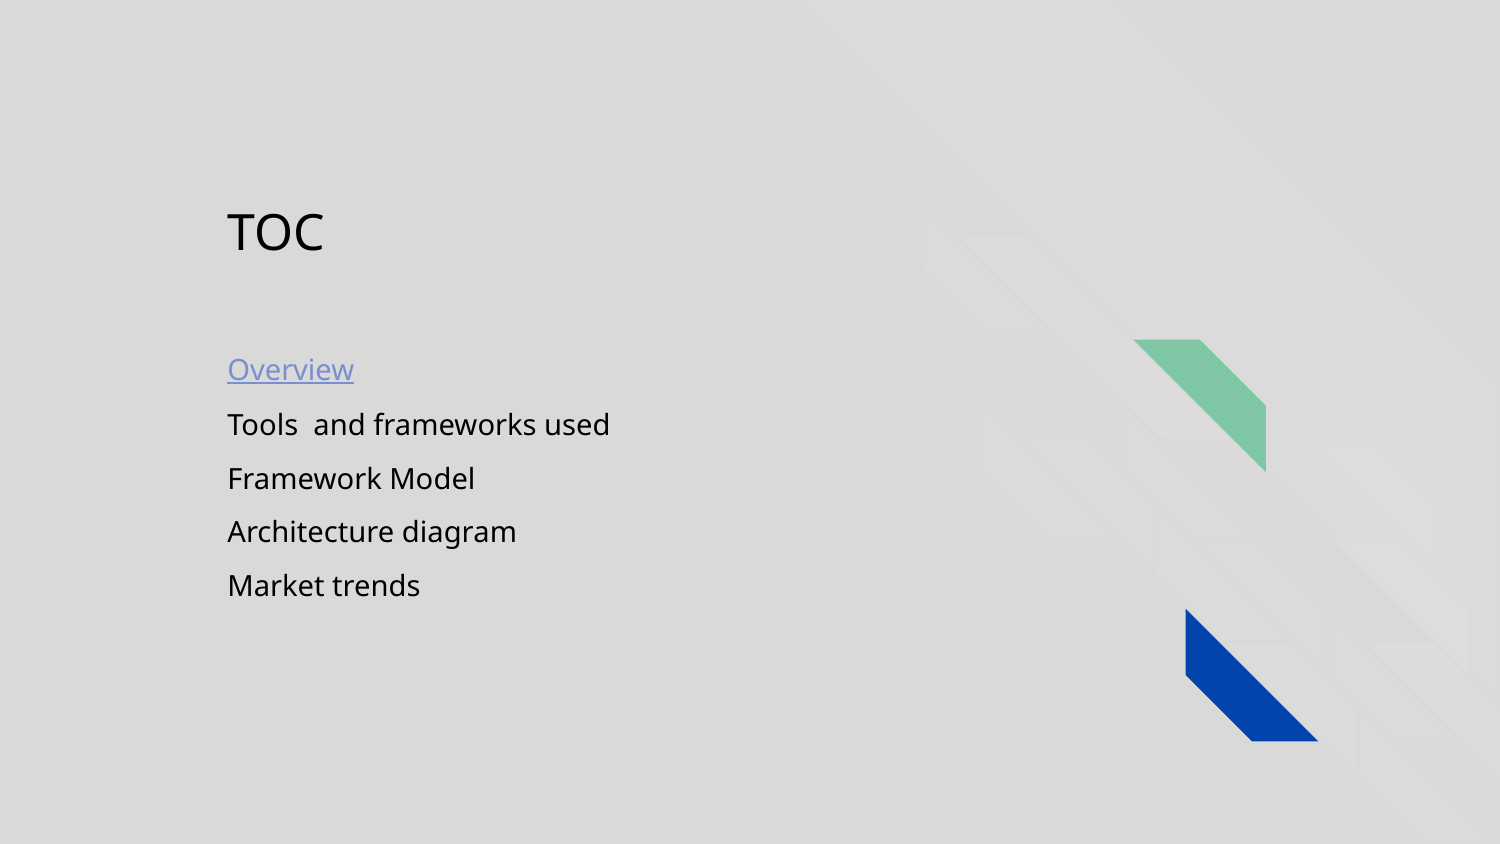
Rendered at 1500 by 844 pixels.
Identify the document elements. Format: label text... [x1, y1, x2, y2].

text_box Market trends [212, 557, 708, 611]
text_box Framework Model [212, 450, 708, 504]
title TOC [212, 185, 1368, 266]
text_box Tools and frameworks used [212, 397, 708, 450]
text_box Overview [212, 344, 708, 397]
text_box Architecture diagram [212, 504, 708, 557]
